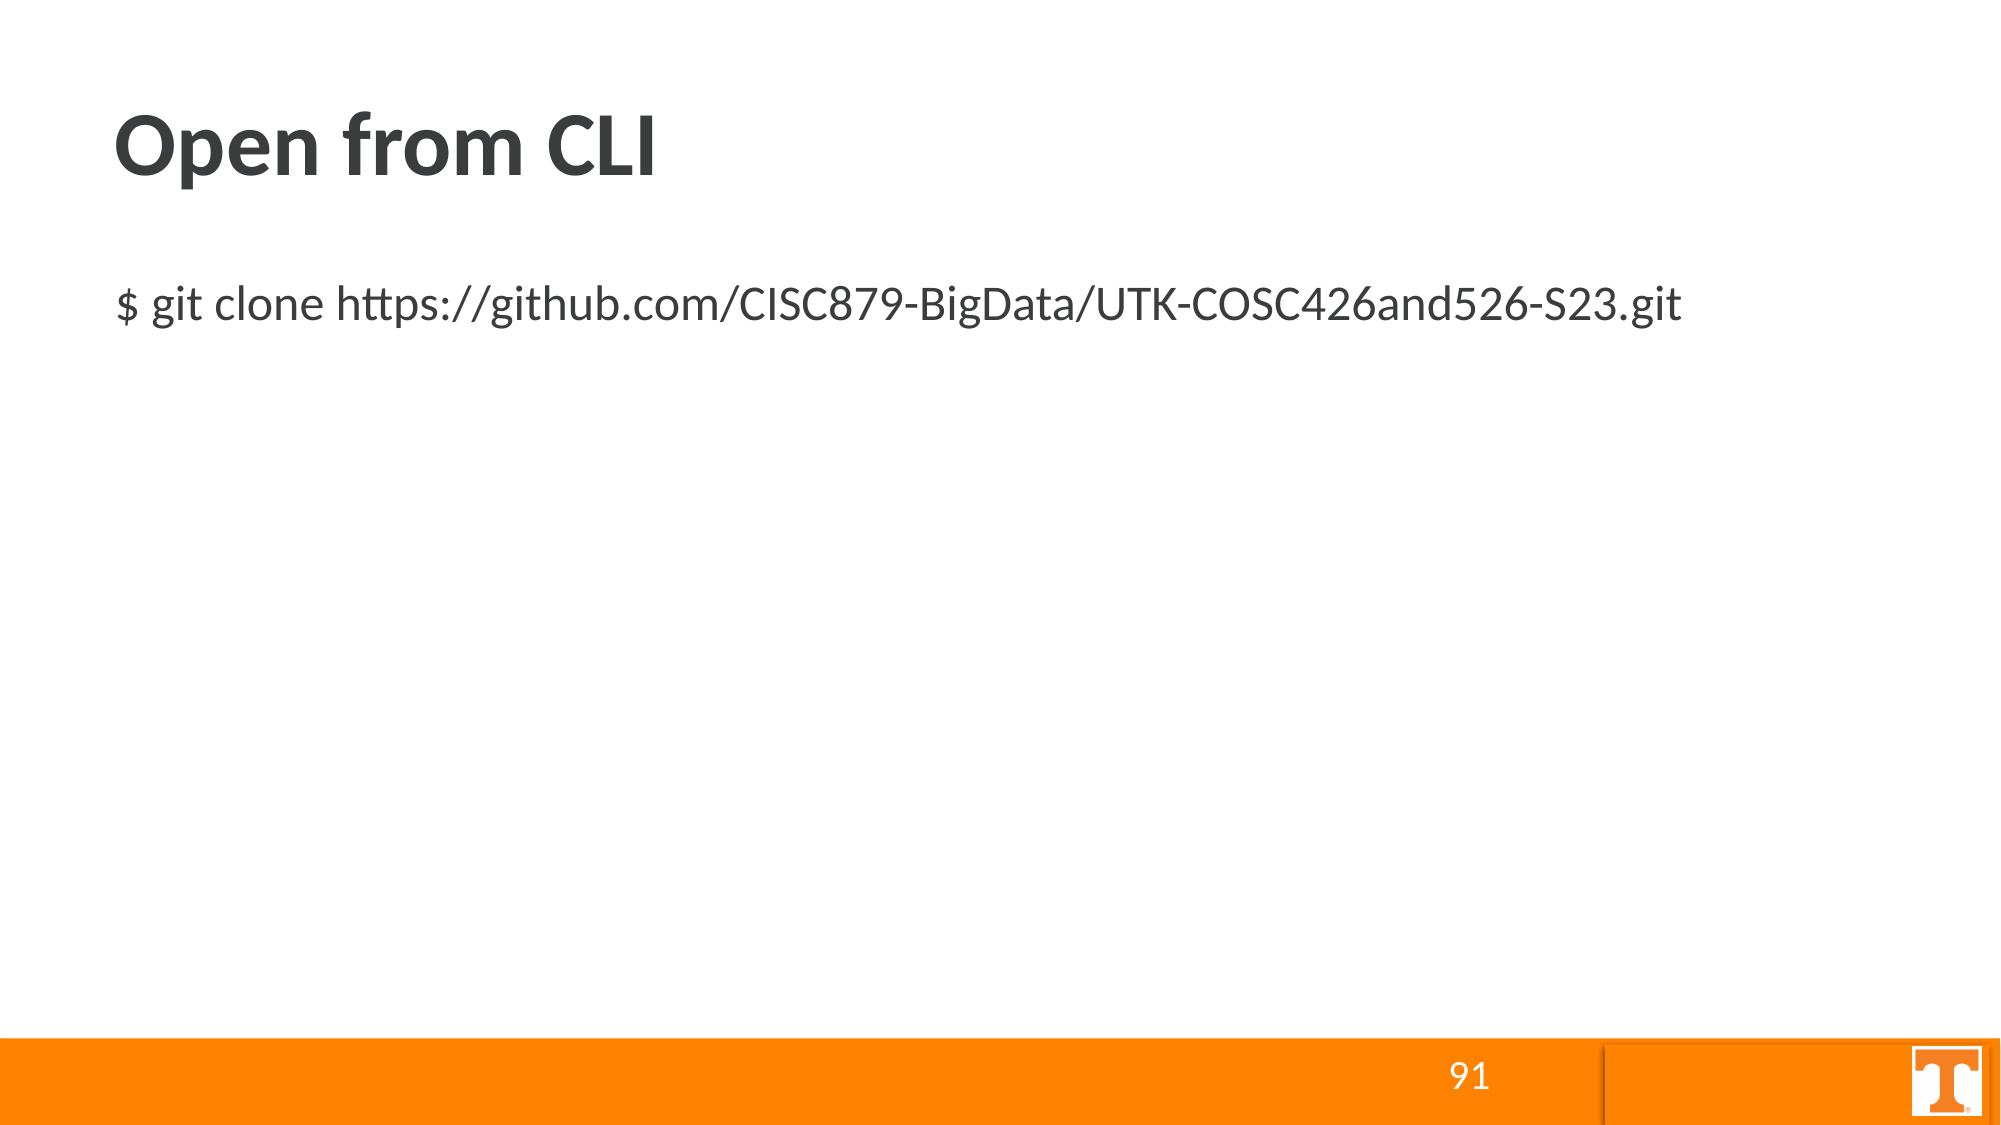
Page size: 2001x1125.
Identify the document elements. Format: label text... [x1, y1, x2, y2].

list $ git clone https://github.com/CISC879-BigData/UTK-COSC426and526-S23.git [99, 262, 1900, 1005]
title Open from CLI [99, 45, 1900, 233]
picture [1912, 1046, 1982, 1116]
slide_number 91 [1039, 1042, 1506, 1103]
